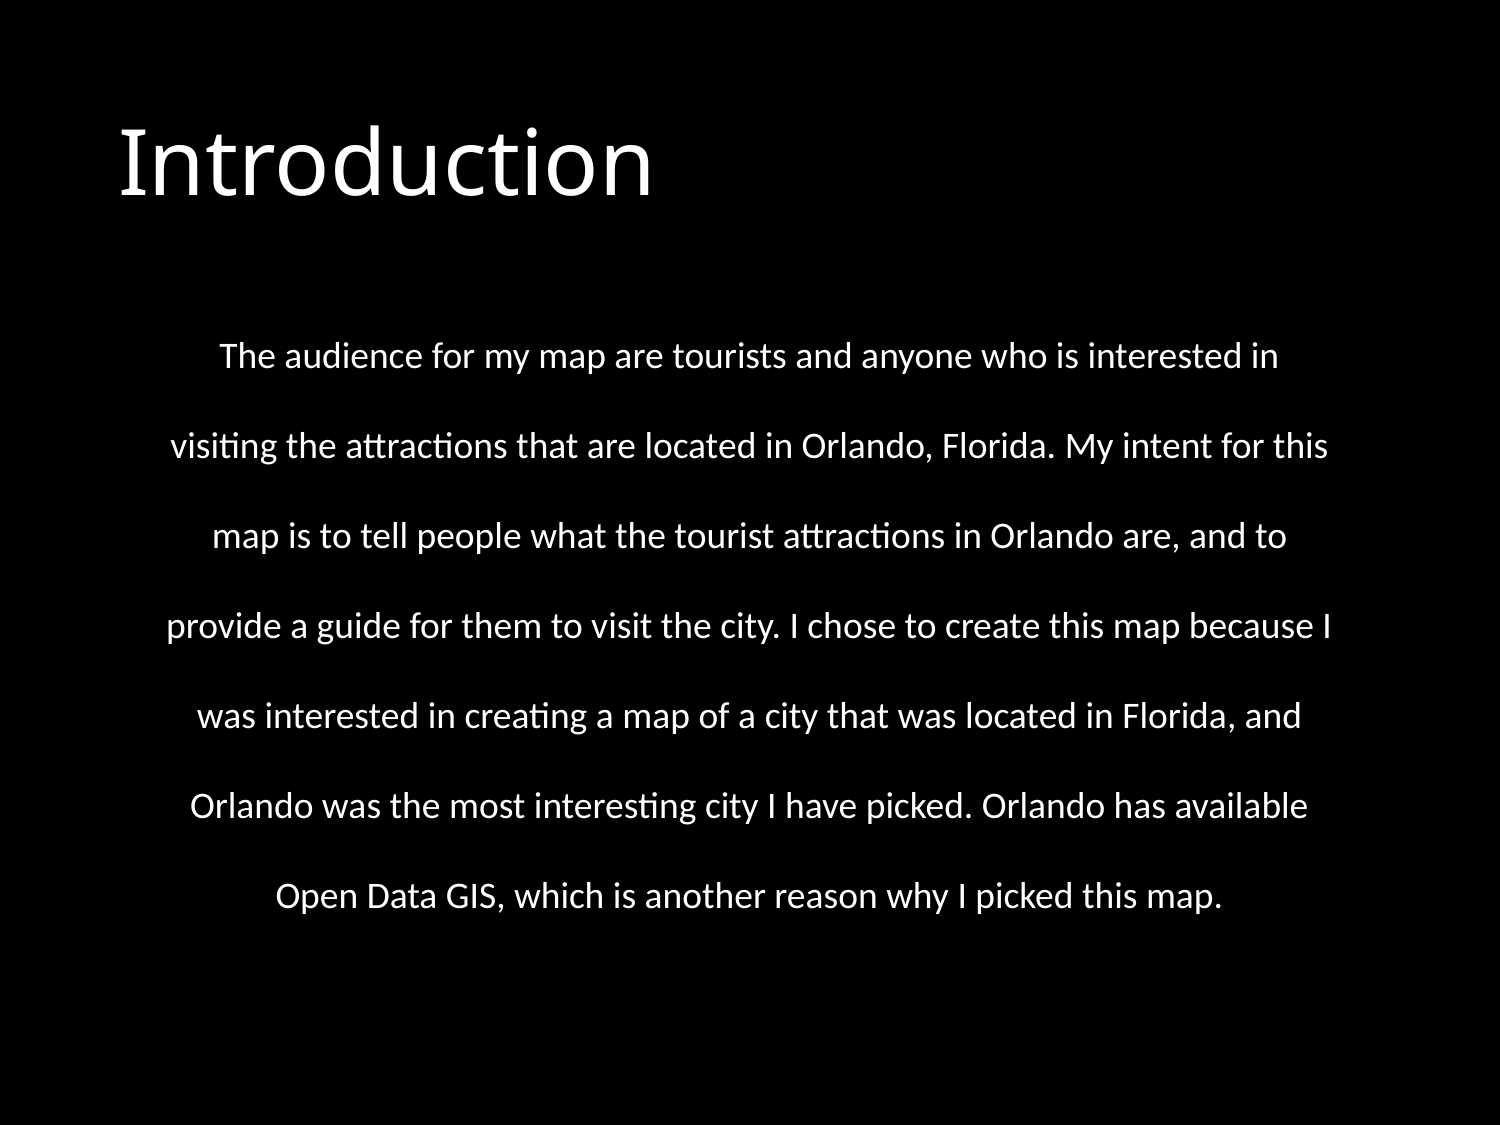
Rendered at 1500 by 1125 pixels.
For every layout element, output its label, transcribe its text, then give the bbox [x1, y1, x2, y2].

title Introduction [103, 56, 1397, 275]
list The audience for my map are tourists and anyone who is interested in visiting the attractions that are located in Orlando, Florida. My intent for this map is to tell people what the tourist attractions in Orlando are, and to provide a guide for them to visit the city. I chose to create this map because I was interested in creating a map of a city that was located in Florida, and Orlando was the most interesting city I have picked. Orlando has available Open Data GIS, which is another reason why I picked this map. [149, 278, 1351, 993]
